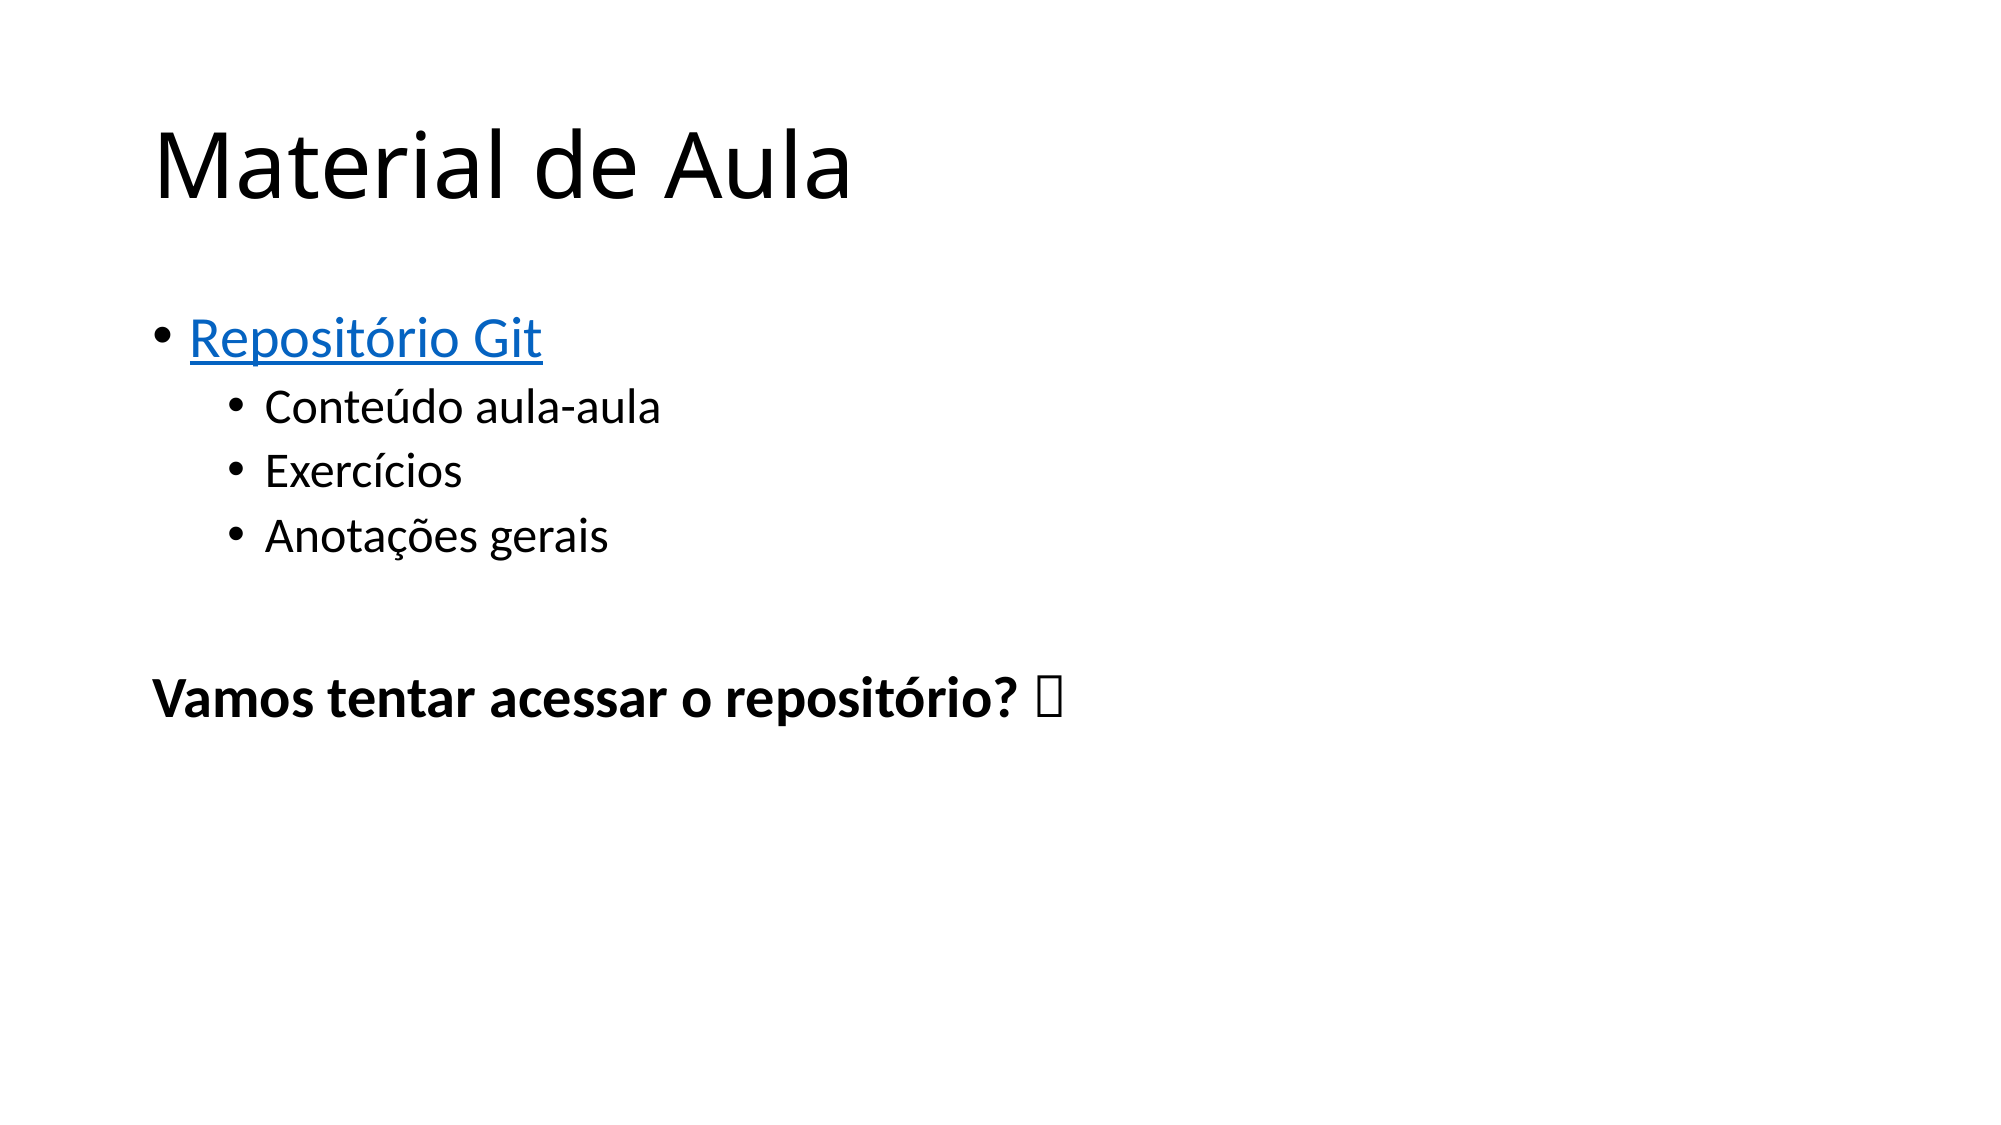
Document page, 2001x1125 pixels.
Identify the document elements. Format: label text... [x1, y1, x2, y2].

title Material de Aula [137, 59, 1863, 278]
list Repositório Git Conteúdo aula-aula Exercícios Anotações gerais Vamos tentar acessar o repositório?  [137, 299, 1863, 1014]
